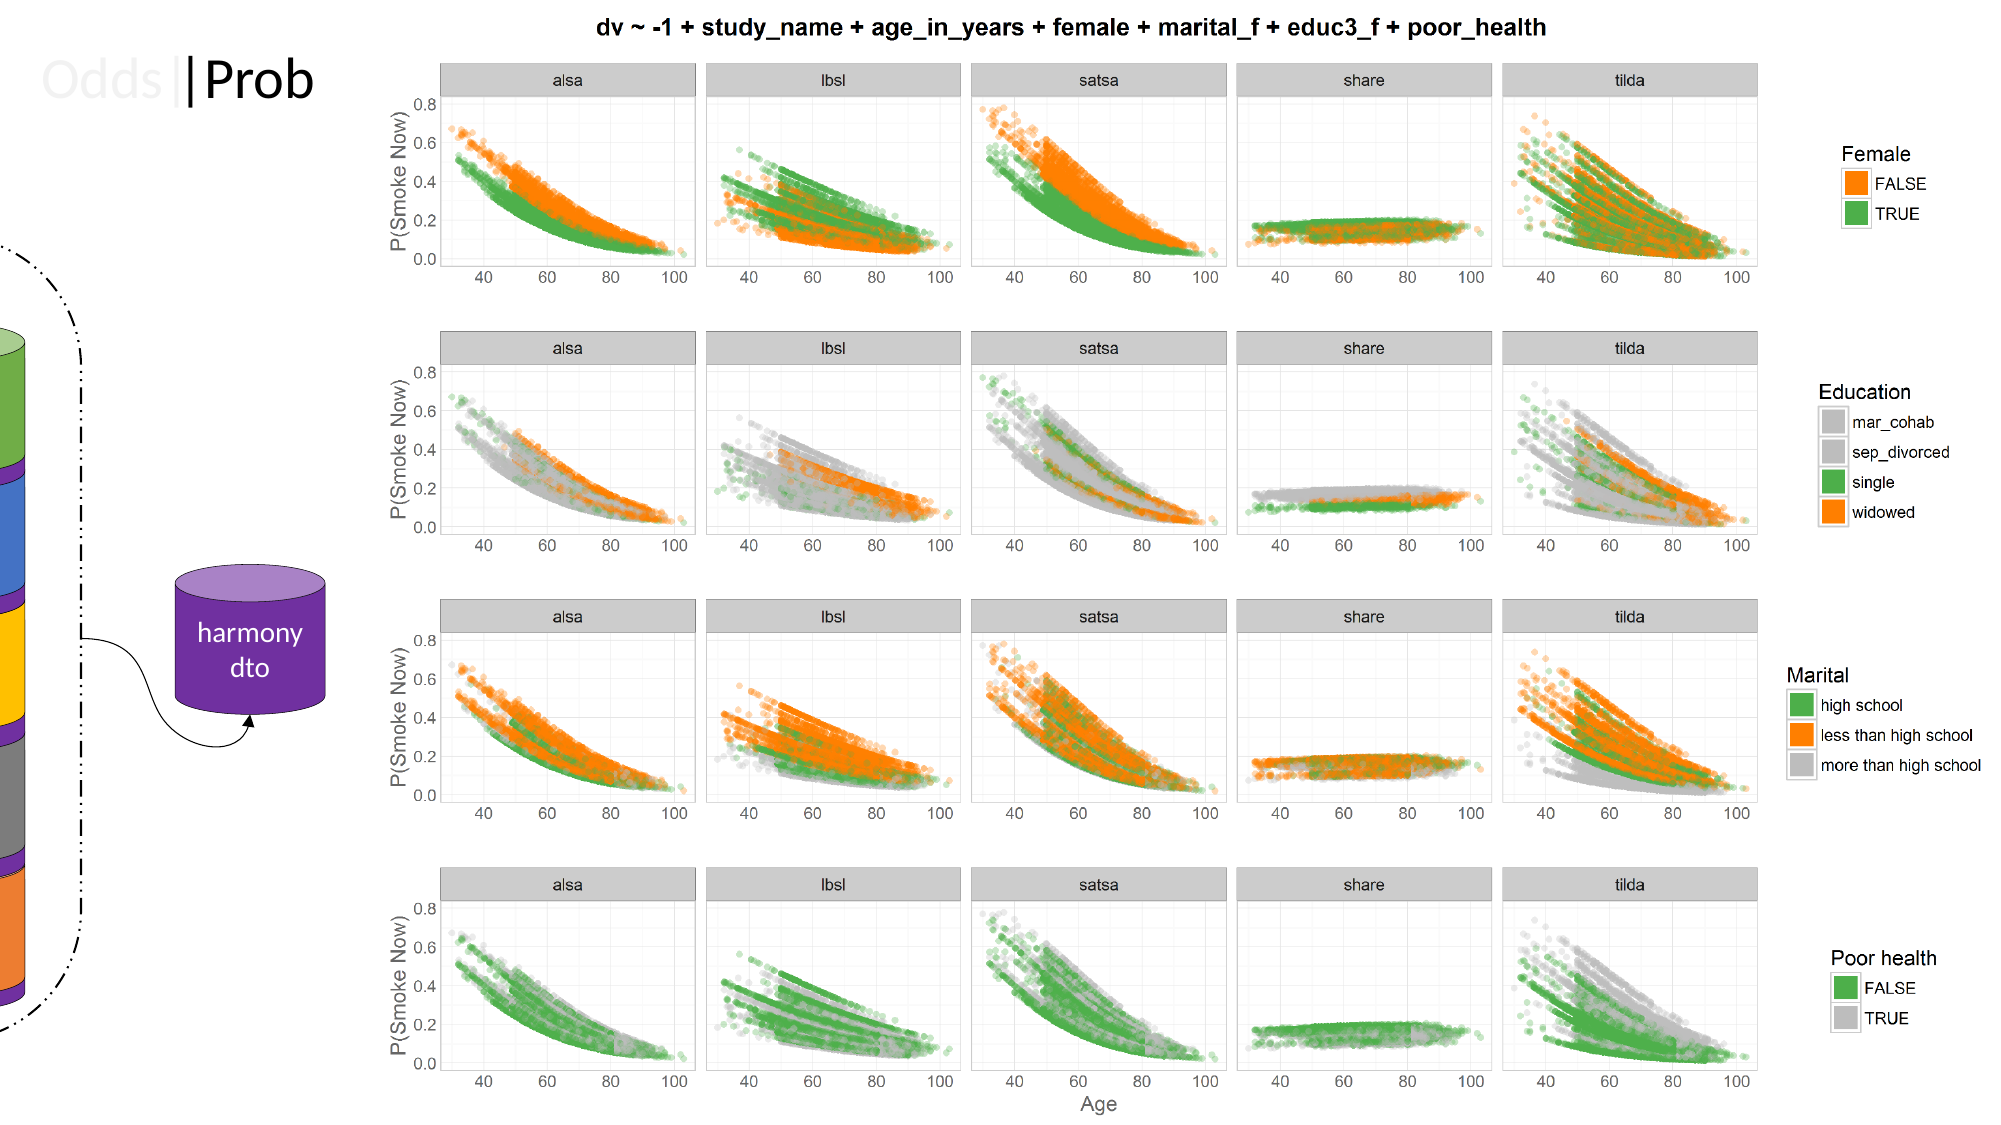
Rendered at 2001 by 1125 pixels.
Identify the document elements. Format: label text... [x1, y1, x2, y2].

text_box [0, 323, 25, 1011]
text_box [177, 566, 323, 600]
text_box dto [0, 236, 76, 321]
text_box harmony dto [174, 563, 327, 716]
text_box [0, 321, 83, 1033]
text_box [24, 32, 331, 119]
picture [374, 0, 2000, 1125]
